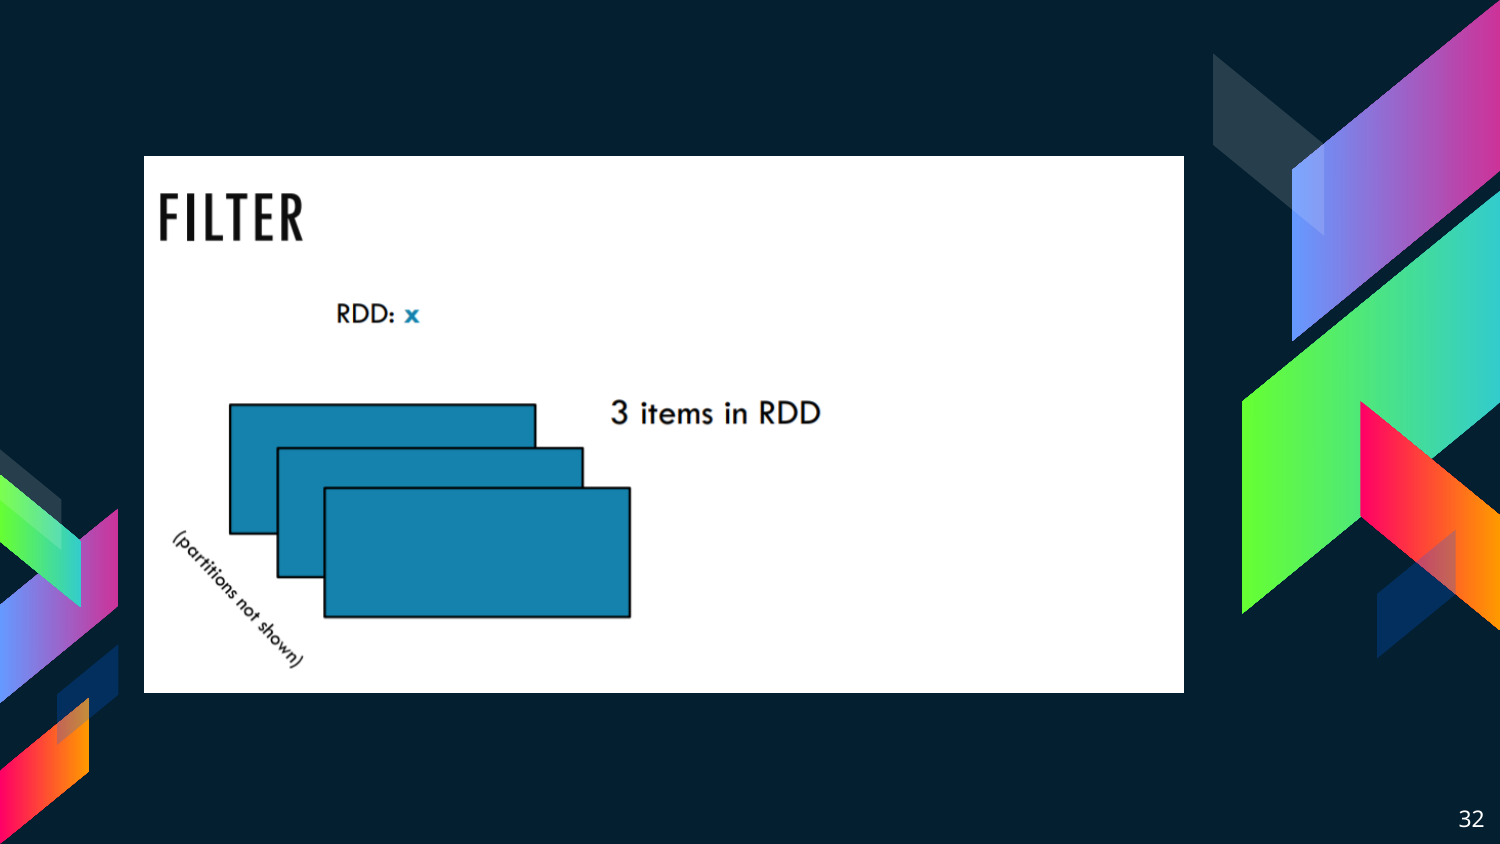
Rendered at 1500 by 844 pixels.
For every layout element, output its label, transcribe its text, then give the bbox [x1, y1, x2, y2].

picture [144, 156, 1185, 694]
slide_number 32 [1403, 789, 1500, 844]
